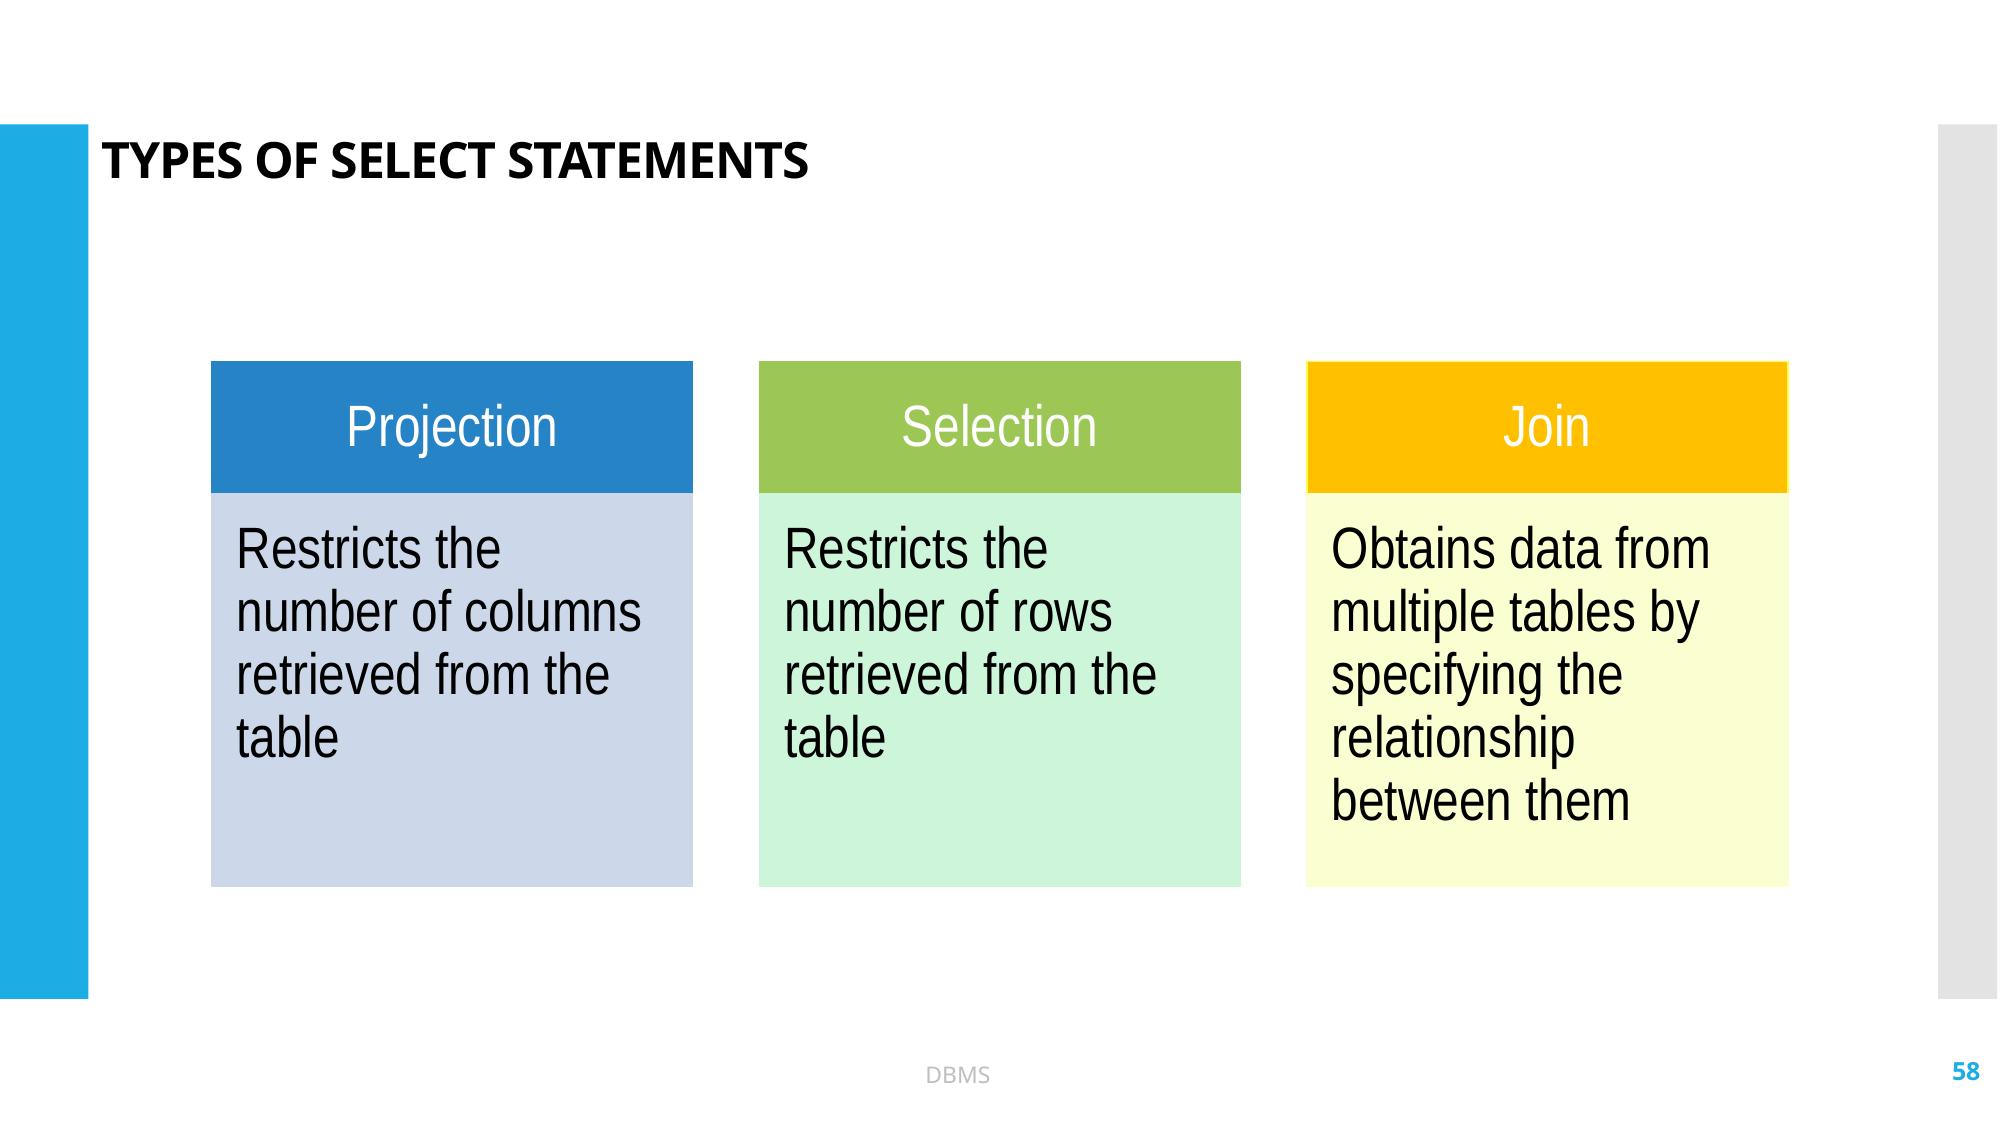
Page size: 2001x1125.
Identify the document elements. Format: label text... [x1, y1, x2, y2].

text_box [211, 361, 693, 493]
slide_number 58 [1744, 1042, 1996, 1103]
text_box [759, 361, 1241, 493]
footer DBMS [473, 1046, 1443, 1107]
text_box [1307, 361, 1788, 493]
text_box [211, 493, 693, 886]
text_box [759, 493, 1241, 886]
title TYPES OF SELECT STATEMENTS [86, 128, 1653, 189]
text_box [1307, 493, 1788, 886]
